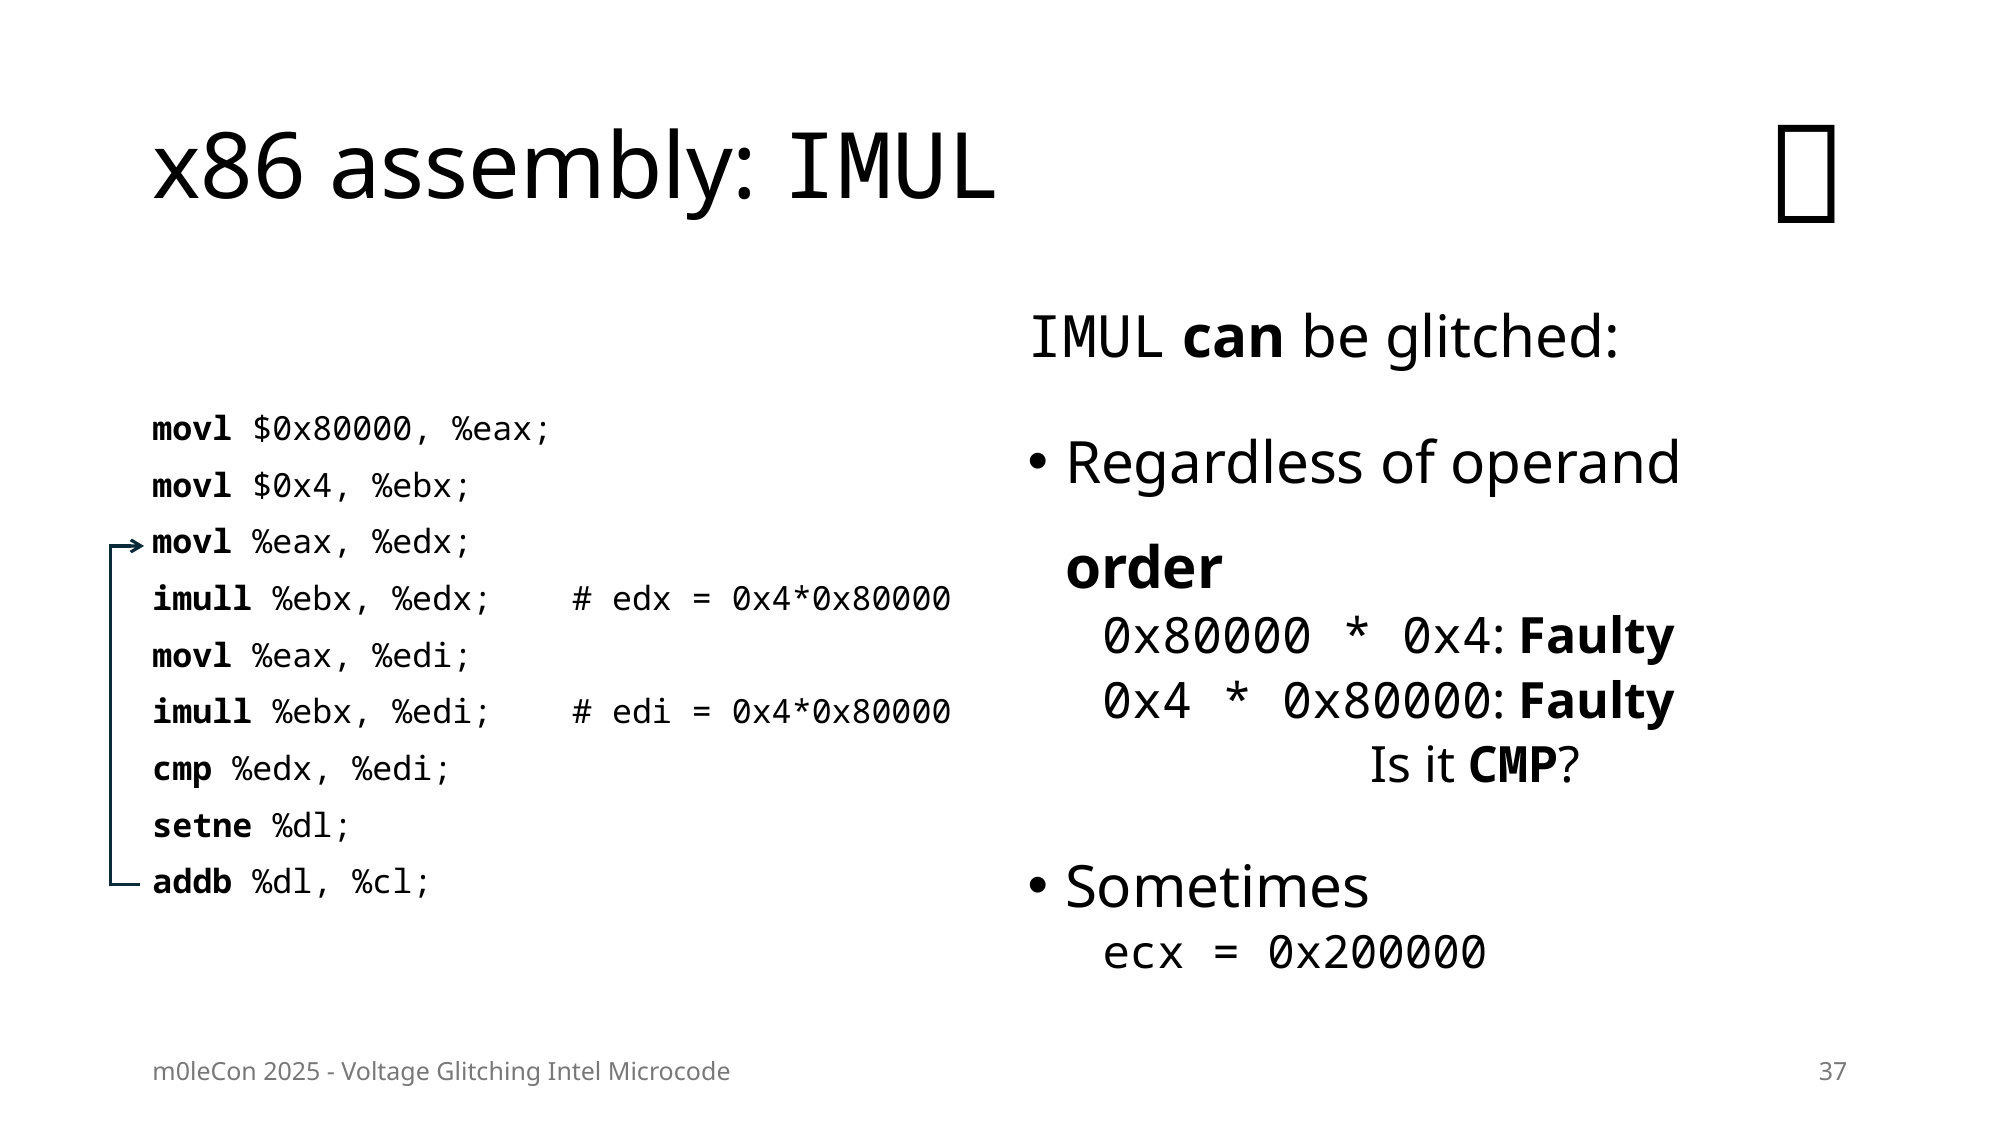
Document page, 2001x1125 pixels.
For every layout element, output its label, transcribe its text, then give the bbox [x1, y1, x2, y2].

title x86 assembly: IMUL [137, 59, 1863, 278]
slide_number 37 [1412, 1042, 1863, 1103]
text_box [109, 538, 145, 886]
text_box ❔ [1632, 78, 1863, 259]
list movl $0x80000, %eax; movl $0x4, %ebx; movl %eax, %edx; imull %ebx, %edx; # edx = 0x4*0x80000 movl %eax, %edi; imull %ebx, %edi; # edi = 0x4*0x80000 cmp %edx, %edi; setne %dl; addb %dl, %cl; [137, 299, 988, 1014]
footer m0leCon 2025 - Voltage Glitching Intel Microcode [137, 1042, 1338, 1103]
list IMUL can be glitched: Regardless of operand order 0x80000 * 0x4: Faulty 0x4 * 0x80000: Faulty Is it CMP? Sometimes ecx = 0x200000 [1012, 299, 1863, 1014]
